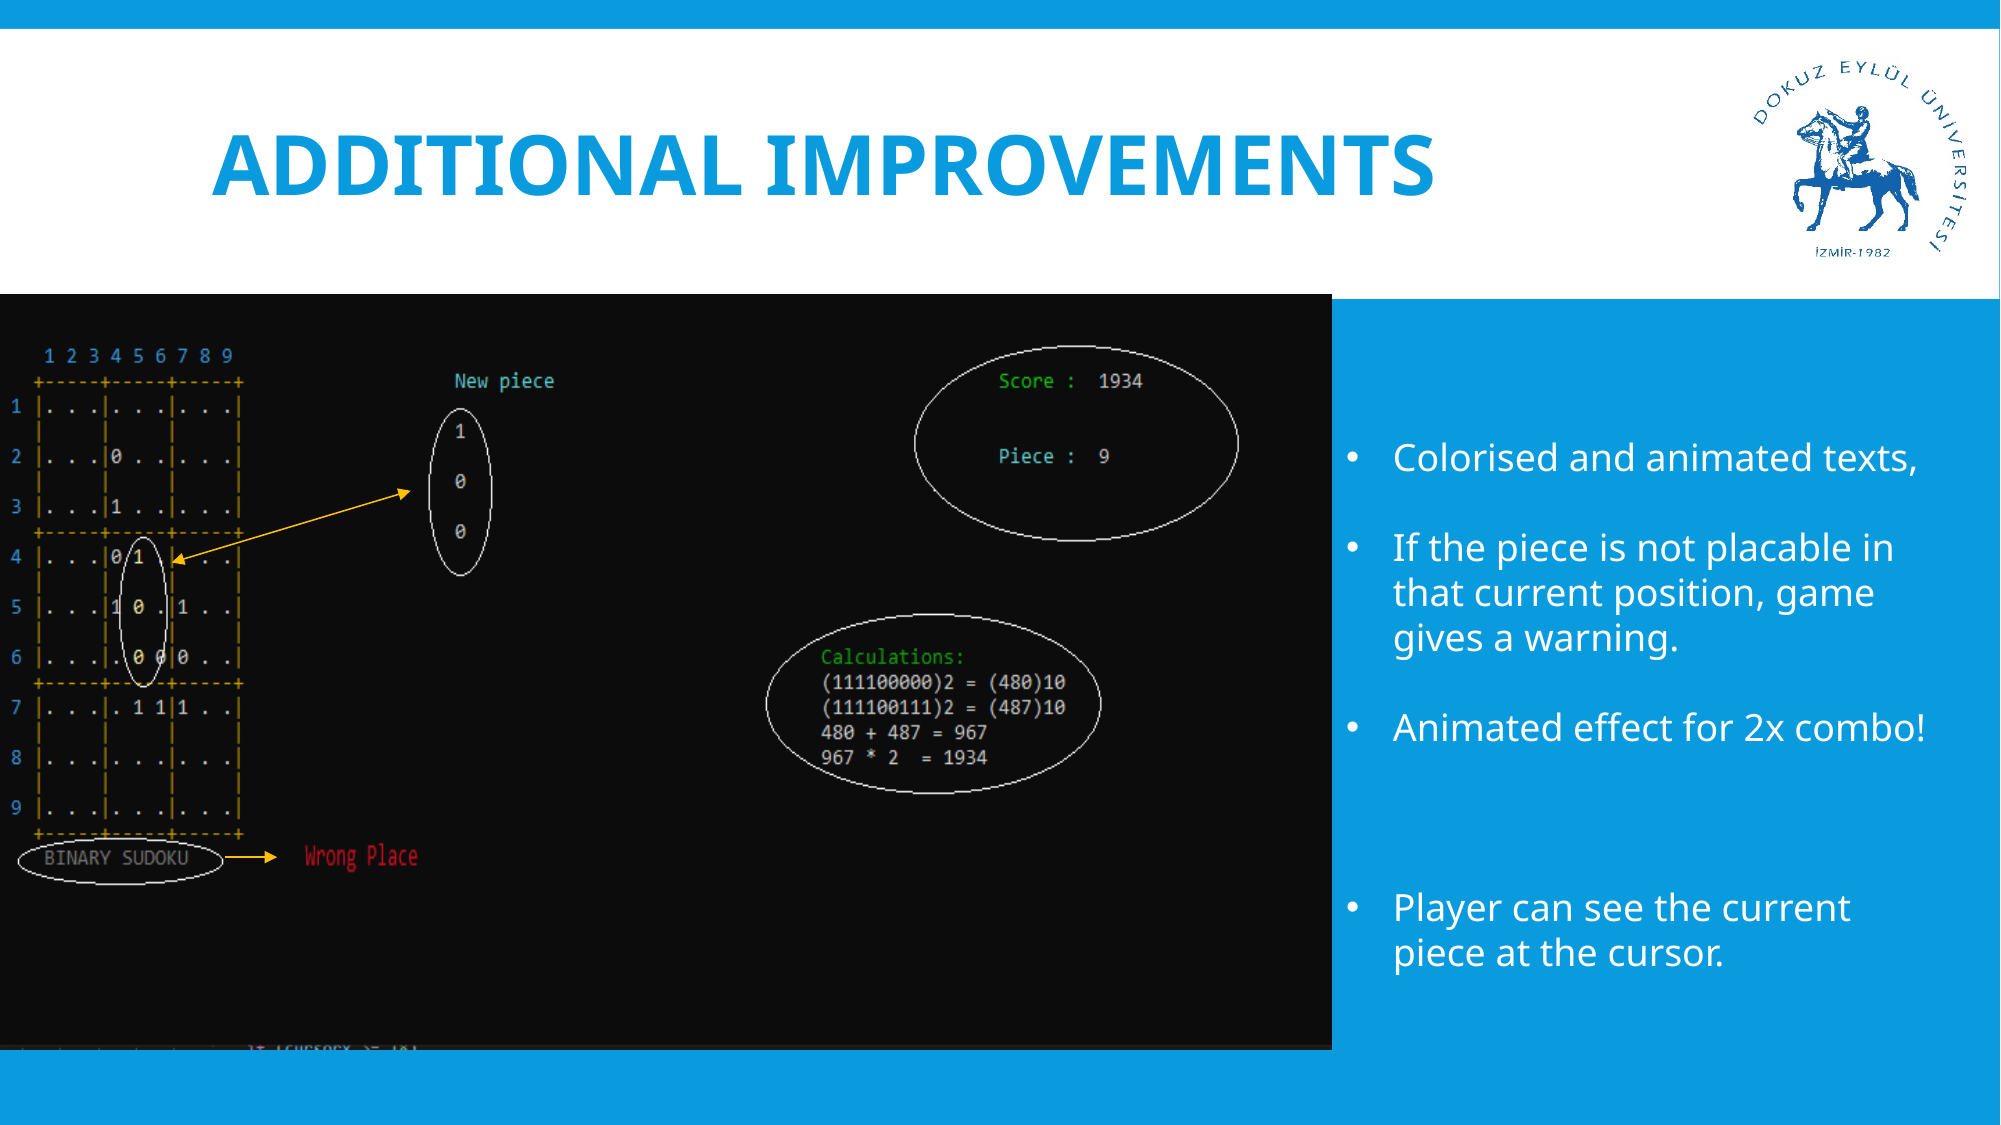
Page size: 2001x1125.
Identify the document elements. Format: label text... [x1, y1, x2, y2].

picture [287, 835, 454, 888]
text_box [171, 490, 411, 563]
text_box Colorised and animated texts, If the piece is not placable in that current position, game gives a warning. Animated effect for 2x combo! Player can see the current piece at the cursor. [1338, 426, 1955, 1027]
picture [1746, 46, 1973, 272]
title Addıtıonal ımprovements [197, 46, 1803, 295]
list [0, 293, 1332, 1051]
